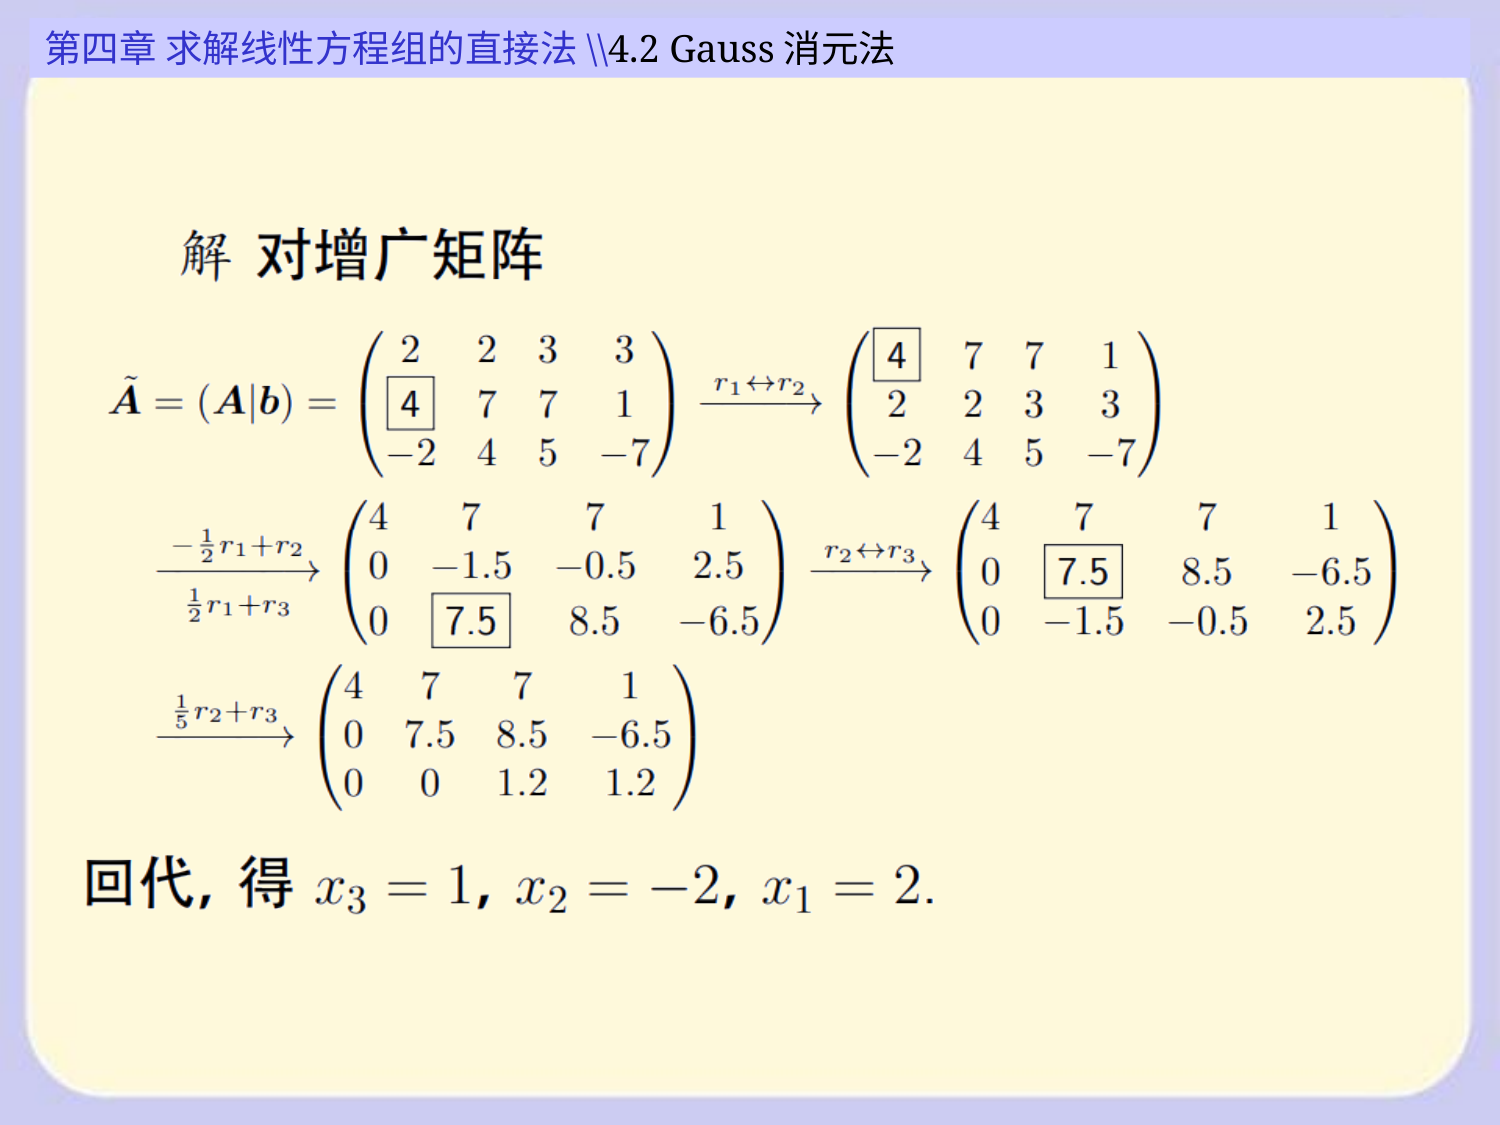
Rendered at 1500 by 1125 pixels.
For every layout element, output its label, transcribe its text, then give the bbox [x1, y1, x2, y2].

text_box 第四章 求解线性方程组的直接法\\4.2 Gauss消元法 [29, 17, 1471, 78]
picture [0, 0, 1500, 1125]
